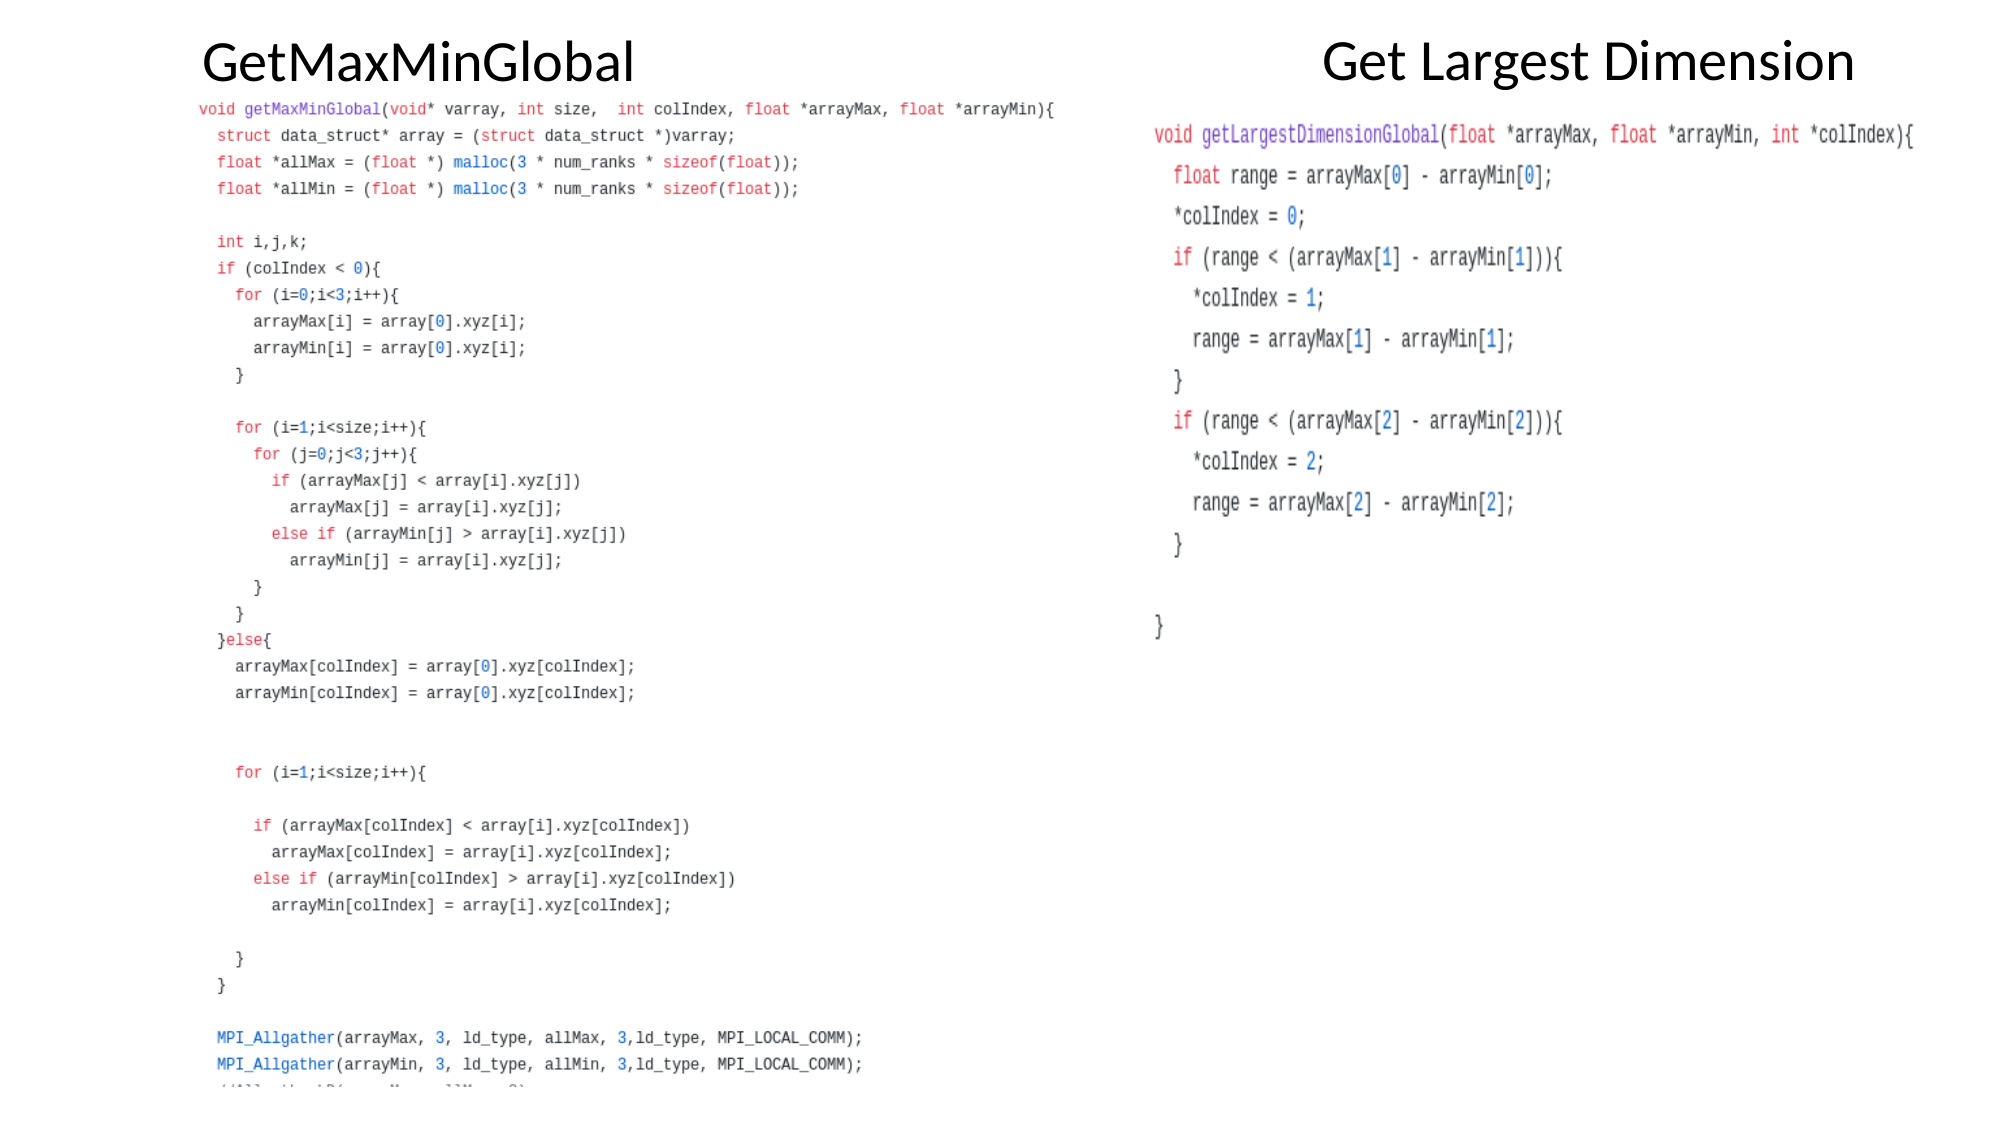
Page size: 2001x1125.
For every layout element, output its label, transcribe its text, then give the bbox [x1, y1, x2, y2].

text_box GetMaxMinGlobal [187, 15, 753, 96]
text_box Get Largest Dimension [1307, 15, 1905, 92]
picture [1141, 92, 1956, 657]
picture [182, 96, 1075, 1087]
